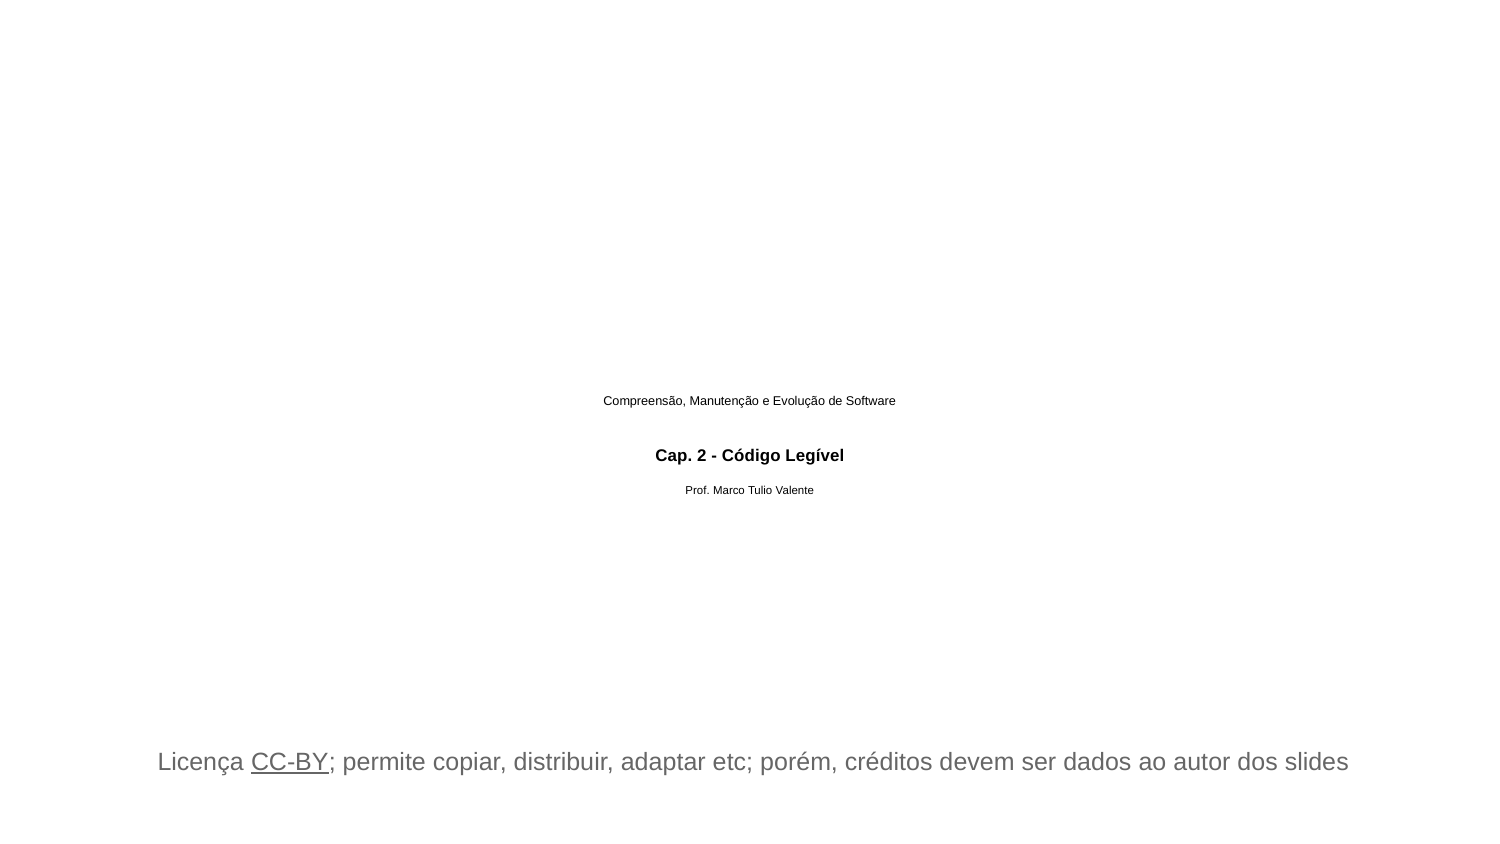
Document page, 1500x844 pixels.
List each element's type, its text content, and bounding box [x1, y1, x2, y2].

title Compreensão, Manutenção e Evolução de Software Cap. 2 - Código Legível Prof. Marco Tulio Valente [51, 377, 1449, 516]
text_box Licença CC-BY; permite copiar, distribuir, adaptar etc; porém, créditos devem ser dados ao autor dos slides [123, 730, 1386, 818]
